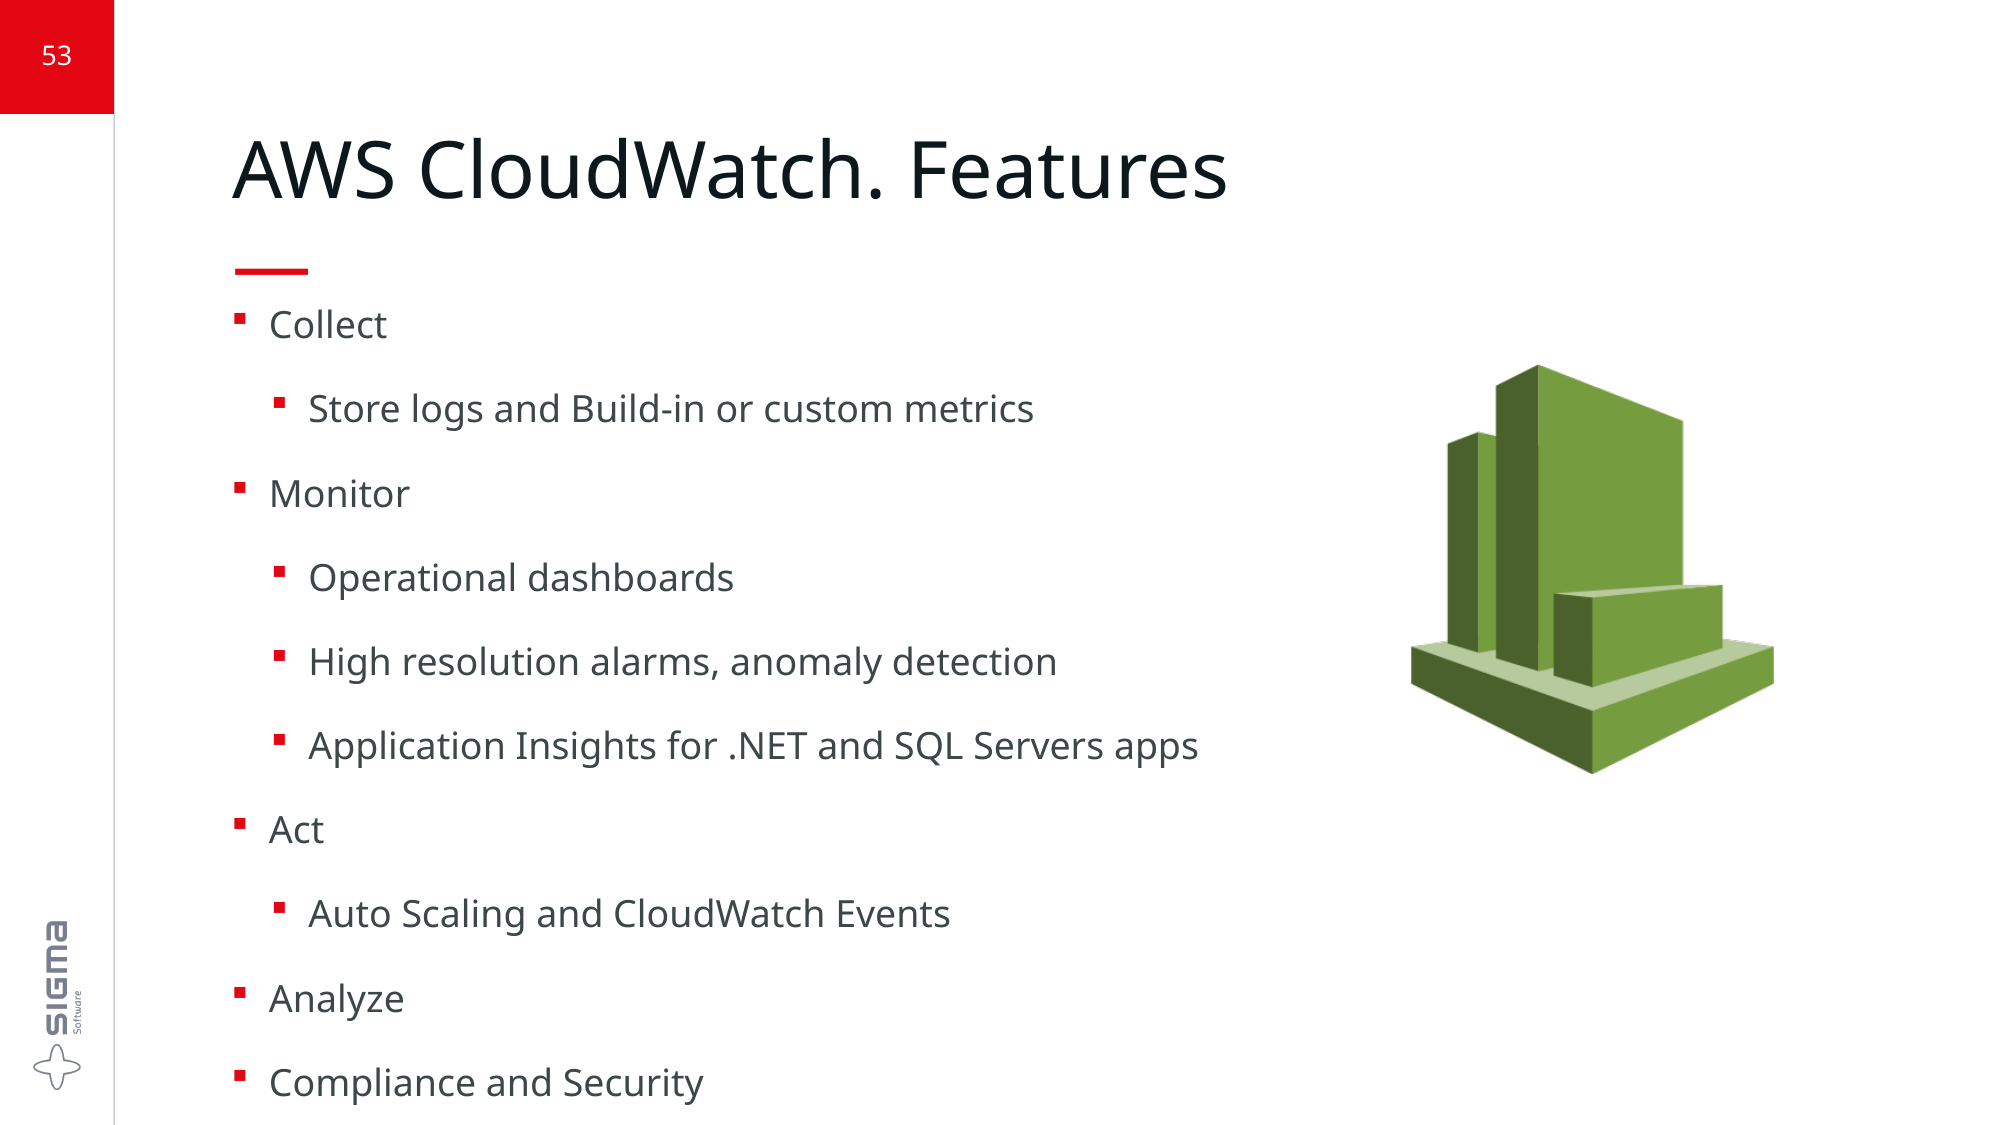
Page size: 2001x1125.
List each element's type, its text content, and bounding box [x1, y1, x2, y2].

text_box Collect Store logs and Build-in or custom metrics Monitor Operational dashboards High resolution alarms, anomaly detection Application Insights for .NET and SQL Servers apps Act Auto Scaling and CloudWatch Events Analyze Compliance and Security [216, 271, 1753, 1108]
slide_number 53 [0, 0, 114, 114]
picture [34, 922, 81, 1090]
title AWS CloudWatch. Features — [232, 119, 1886, 312]
picture [1308, 285, 1877, 854]
